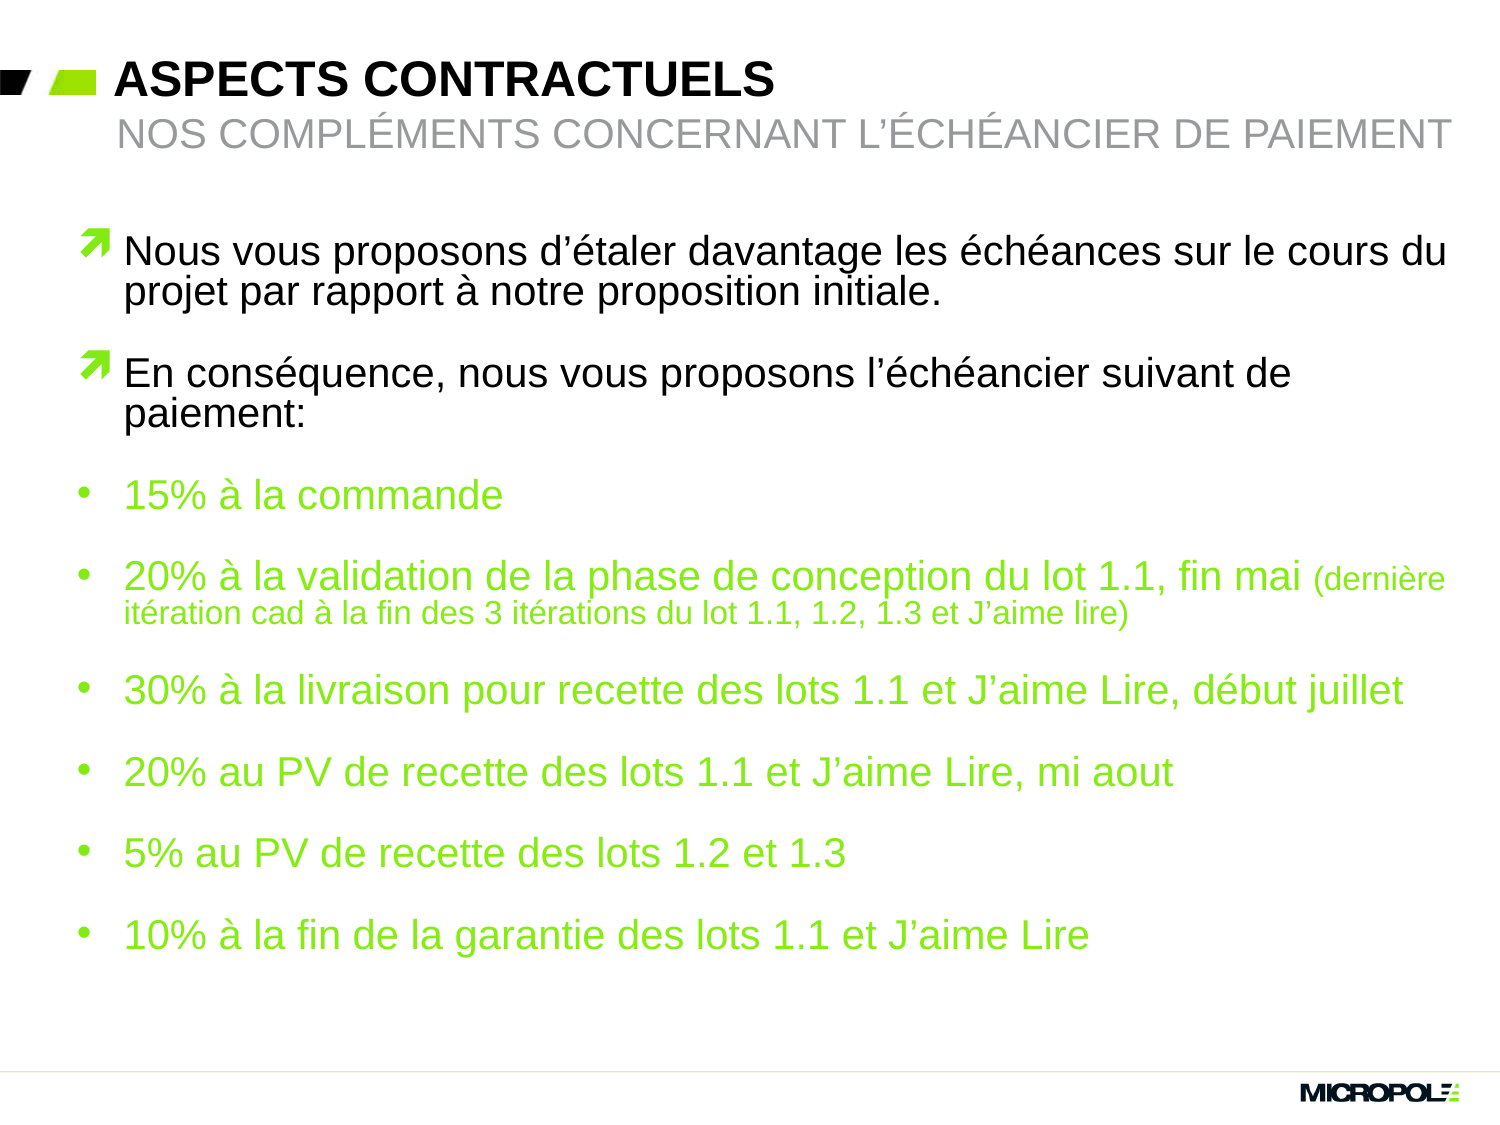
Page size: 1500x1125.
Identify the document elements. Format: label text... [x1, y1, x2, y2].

picture [0, 70, 96, 95]
picture [1300, 1083, 1459, 1102]
list Nos compléments concernant l’échéancier DE PAIEMENT [116, 116, 1500, 172]
list Nous vous proposons d’étaler davantage les échéances sur le cours du projet par rapport à notre proposition initiale. En conséquence, nous vous proposons l’échéancier suivant de paiement: 15% à la commande 20% à la validation de la phase de conception du lot 1.1, fin mai (dernière itération cad à la fin des 3 itérations du lot 1.1, 1.2, 1.3 et J’aime lire) 30% à la livraison pour recette des lots 1.1 et J’aime Lire, début juillet 20% au PV de recette des lots 1.1 et J’aime Lire, mi aout 5% au PV de recette des lots 1.2 et 1.3 10% à la fin de la garantie des lots 1.1 et J’aime Lire [76, 141, 1467, 1044]
text_box Aspects contractuels [113, 53, 1433, 108]
